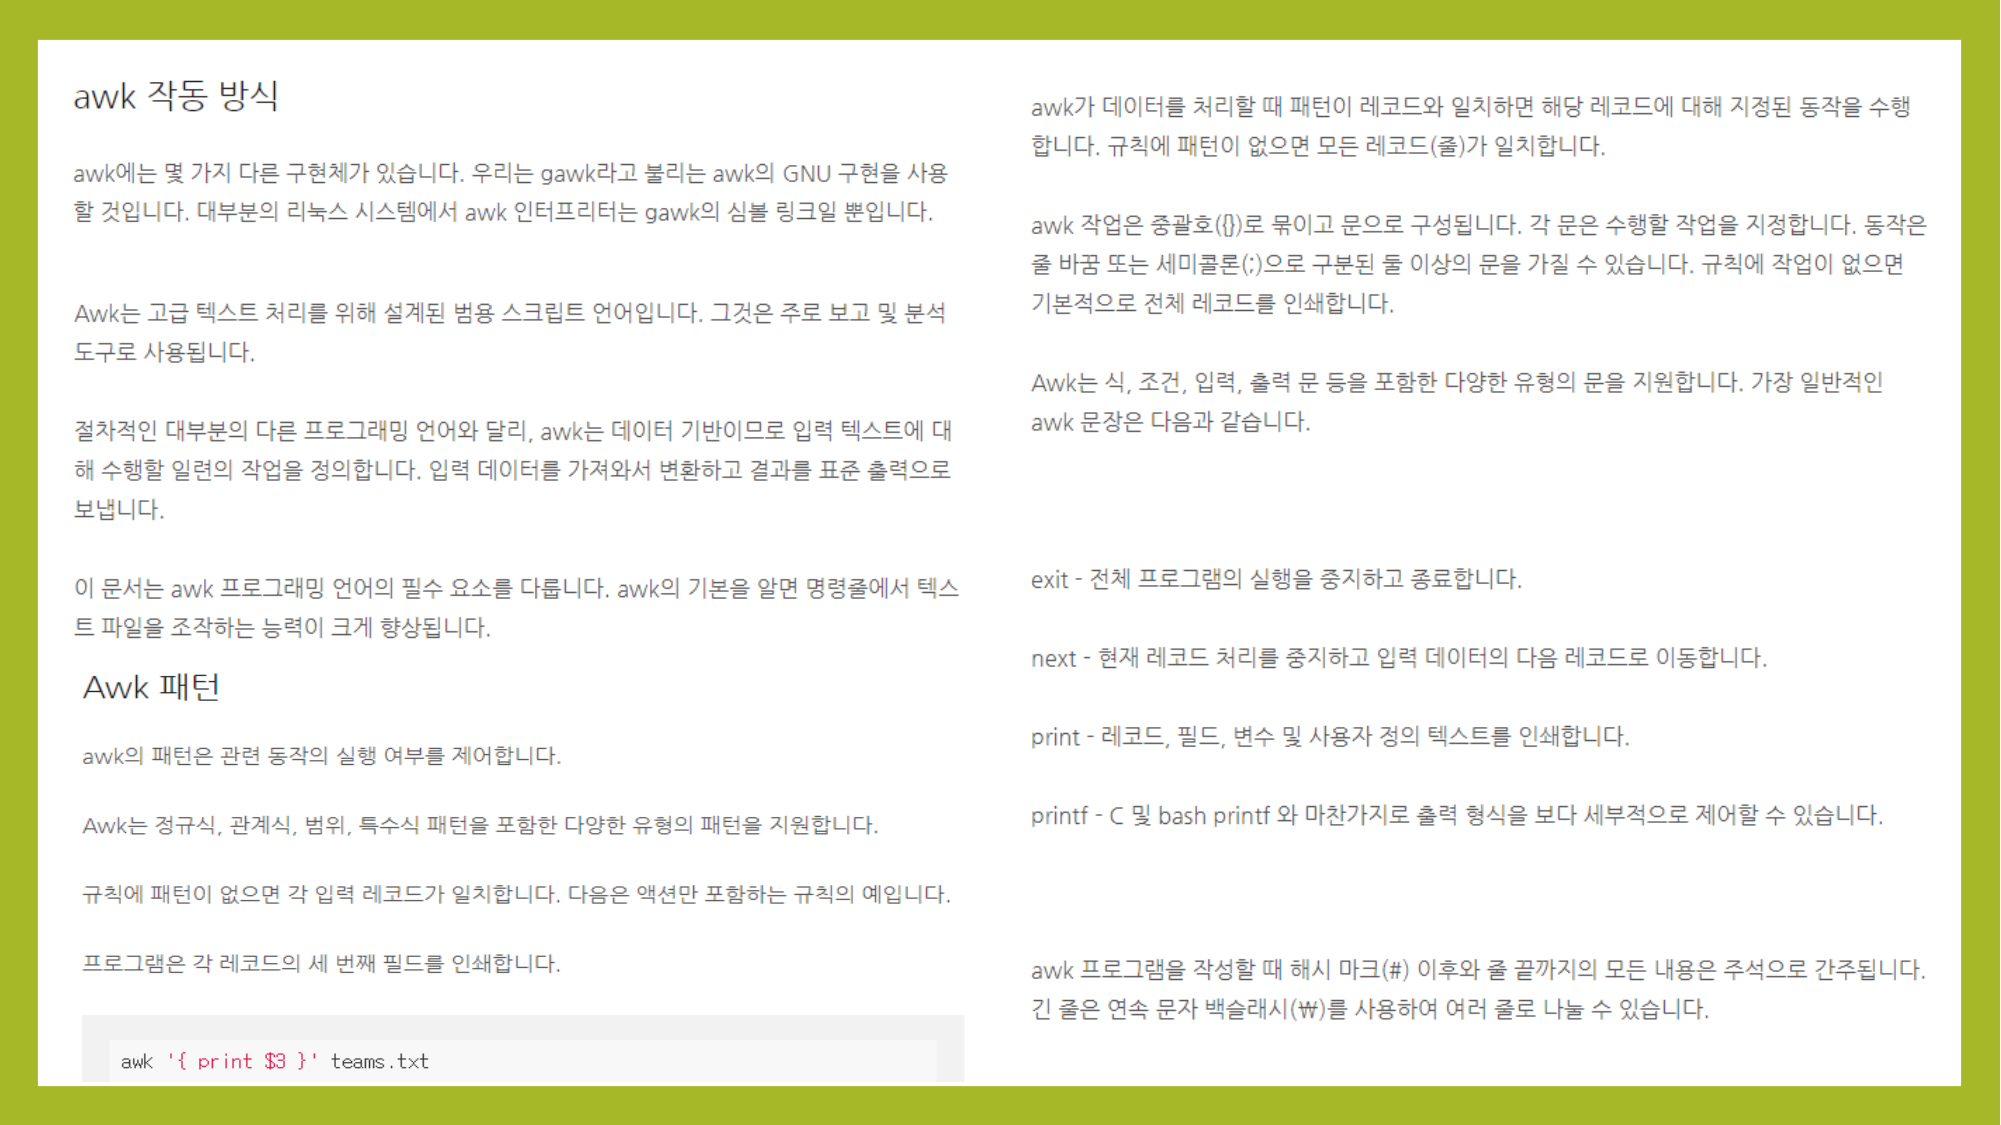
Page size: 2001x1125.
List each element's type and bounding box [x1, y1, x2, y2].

picture [58, 44, 966, 255]
picture [73, 280, 966, 1082]
picture [1010, 64, 1941, 1039]
